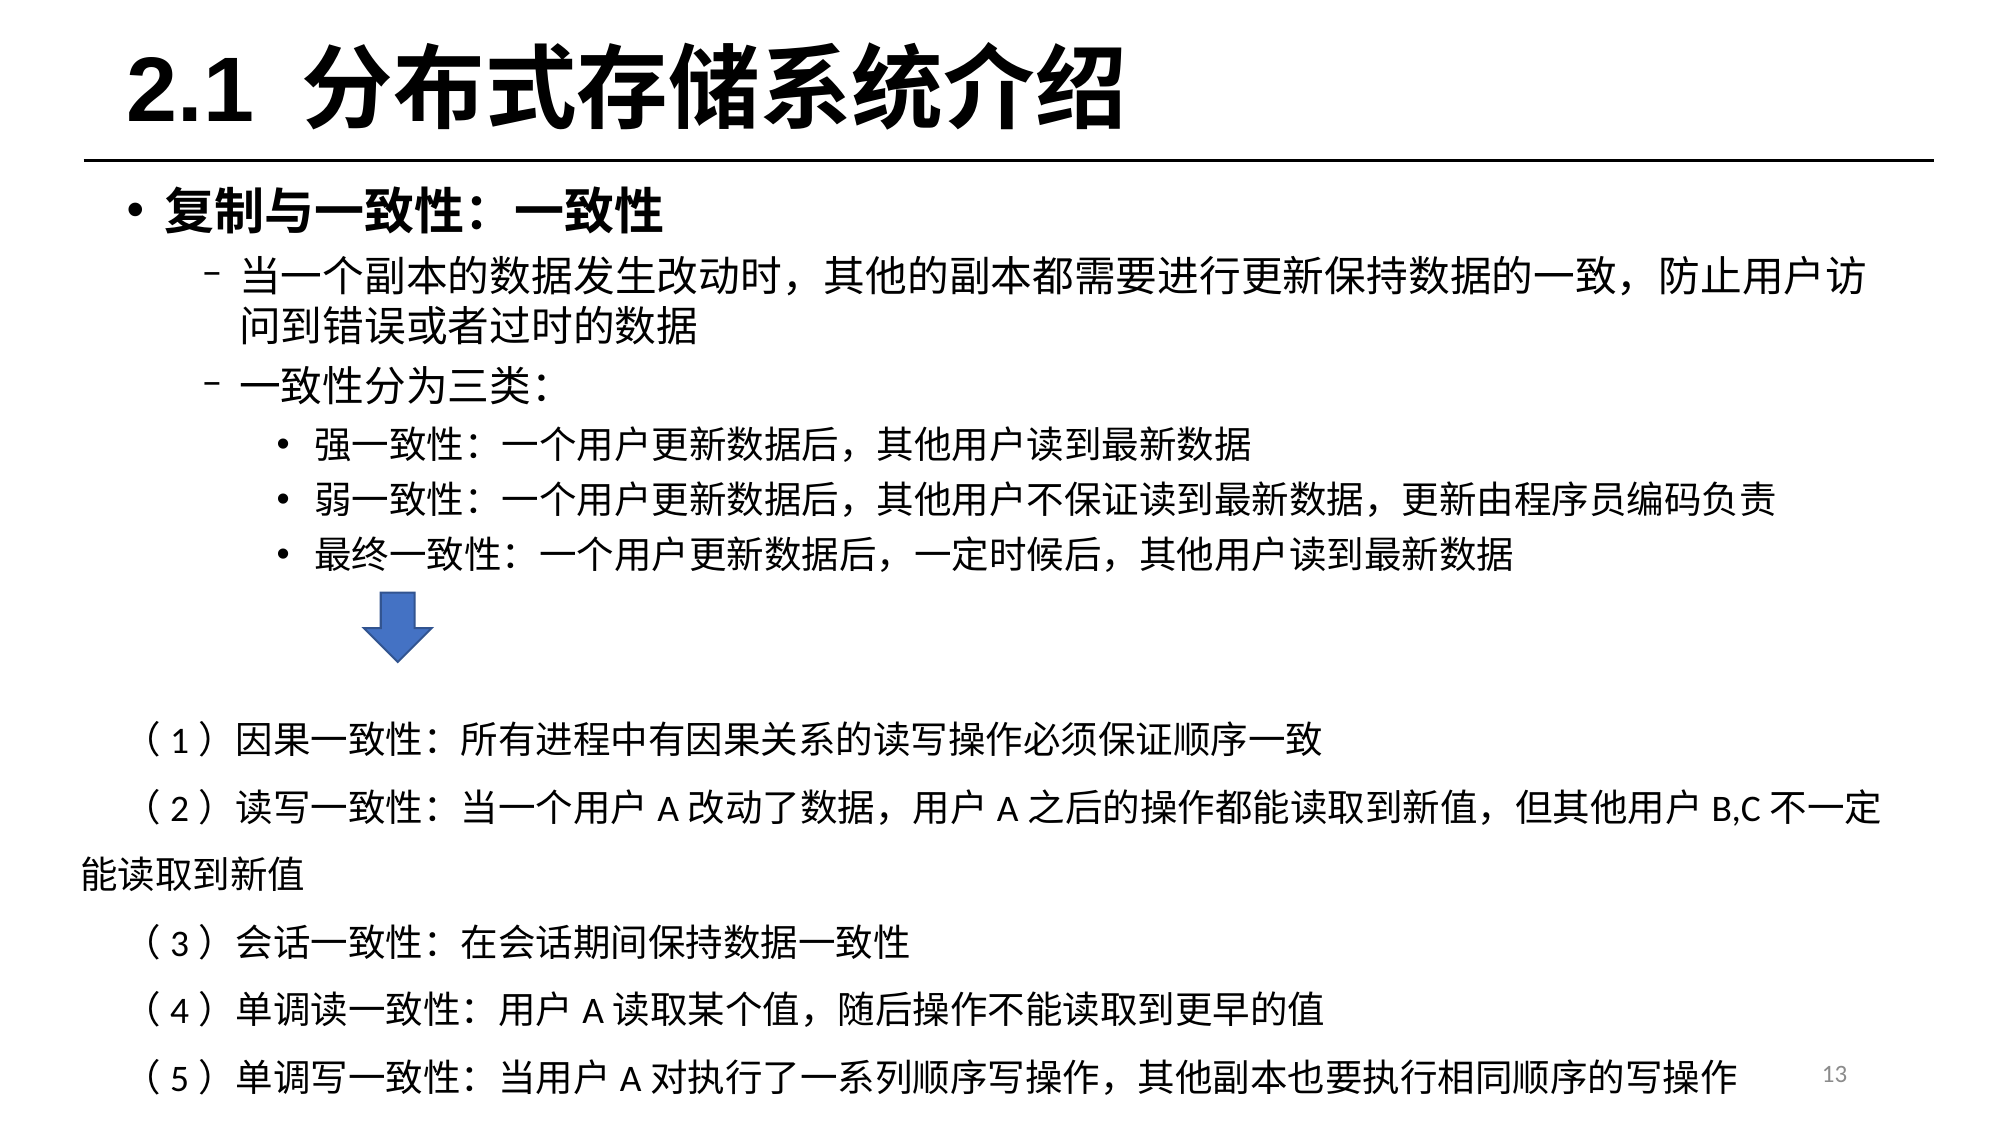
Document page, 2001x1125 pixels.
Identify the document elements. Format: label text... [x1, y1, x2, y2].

text_box [361, 591, 435, 664]
title 2.1 分布式存储系统介绍 [111, 22, 1905, 161]
text_box （1）因果一致性：所有进程中有因果关系的读写操作必须保证顺序一致 （2）读写一致性：当一个用户A改动了数据，用户A之后的操作都能读取到新值，但其他用户B,C不一定能读取到新值 （3）会话一致性：在会话期间保持数据一致性 （4）单调读一致性：用户A读取某个值，随后操作不能读取到更早的值 （5）单调写一致性：当用户A对执行了一系列顺序写操作，其他副本也要执行相同顺序的写操作 [65, 686, 1905, 1106]
list 复制与一致性：一致性 当一个副本的数据发生改动时，其他的副本都需要进行更新保持数据的一致，防止用户访问到错误或者过时的数据 一致性分为三类： 强一致性：一个用户更新数据后，其他用户读到最新数据 弱一致性：一个用户更新数据后，其他用户不保证读到最新数据，更新由程序员编码负责 最终一致性：一个用户更新数据后，一定时候后，其他用户读到最新数据 [111, 171, 1905, 686]
